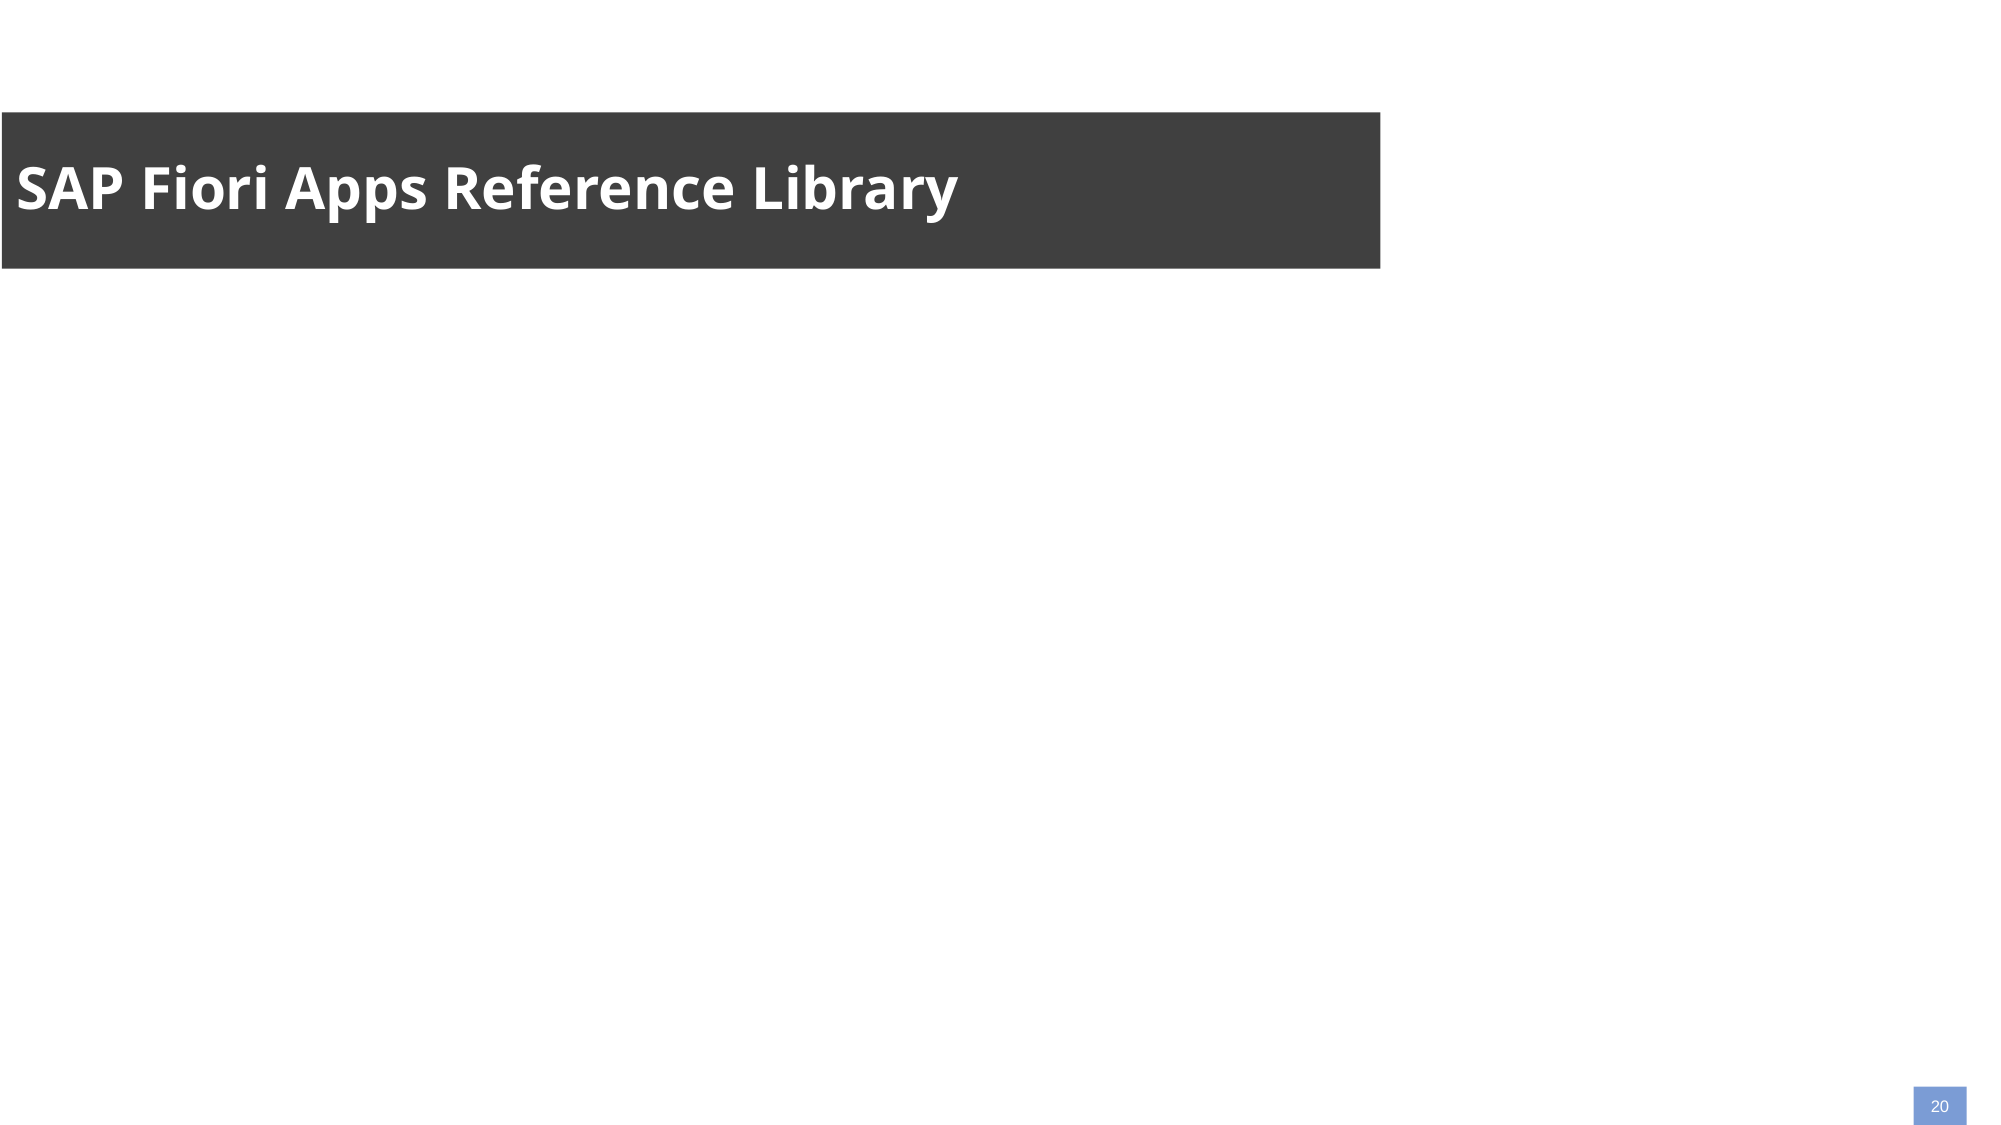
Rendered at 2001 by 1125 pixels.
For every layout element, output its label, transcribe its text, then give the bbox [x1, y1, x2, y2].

text_box SAP Fiori Apps Reference Library [0, 110, 1382, 271]
